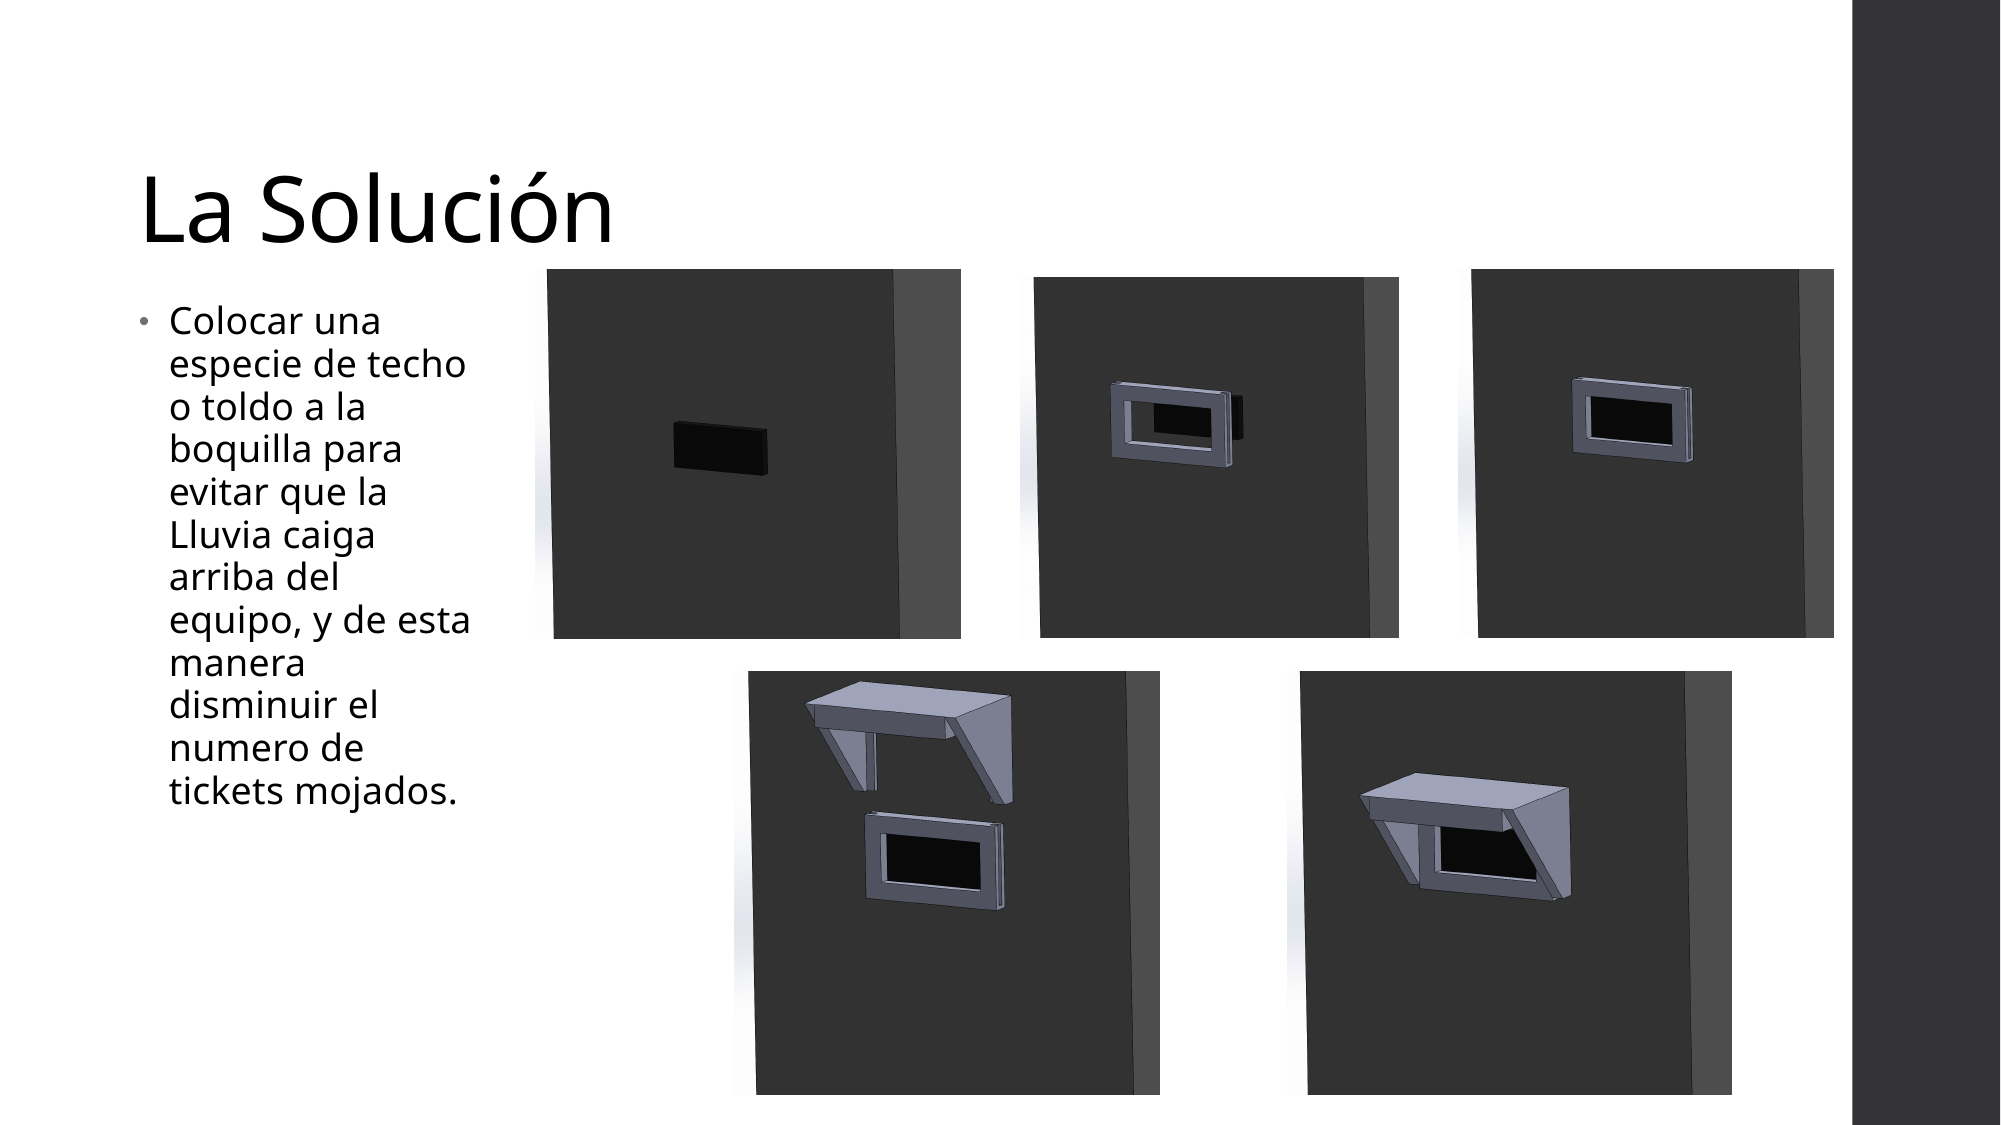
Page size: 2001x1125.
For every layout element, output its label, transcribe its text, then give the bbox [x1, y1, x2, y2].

picture [535, 269, 961, 639]
picture [1457, 269, 1835, 638]
title La Solución [123, 52, 1714, 270]
picture [1287, 671, 1732, 1095]
picture [733, 671, 1160, 1095]
picture [1019, 277, 1399, 638]
list Colocar una especie de techo o toldo a la boquilla para evitar que la Lluvia caiga arriba del equipo, y de esta manera disminuir el numero de tickets mojados. [123, 292, 492, 1007]
